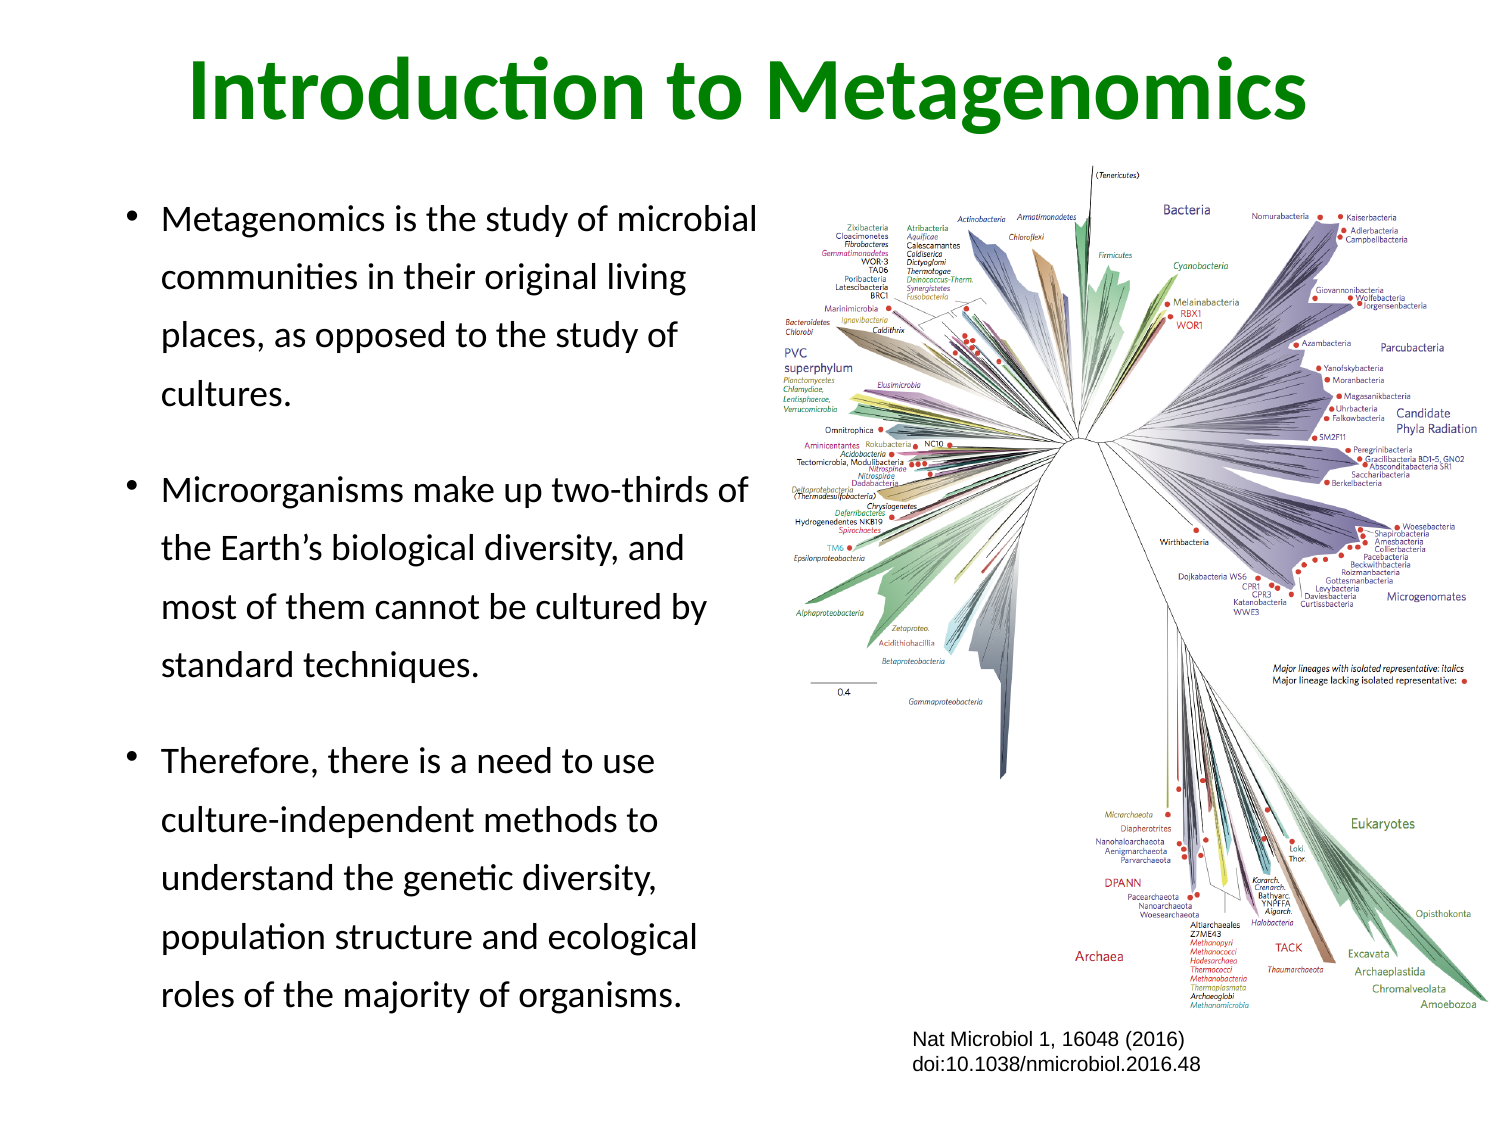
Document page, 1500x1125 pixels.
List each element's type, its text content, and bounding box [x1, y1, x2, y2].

text_box Nat Microbiol 1, 16048 (2016) doi:10.1038/nmicrobiol.2016.48 [897, 1024, 1494, 1125]
text_box Metagenomics is the study of microbial communities in their original living places, as opposed to the study of cultures. Microorganisms make up two-thirds of the Earth’s biological diversity, and most of them cannot be cultured by standard techniques. Therefore, there is a need to use culture-independent methods to understand the genetic diversity, population structure and ecological roles of the majority of organisms. [110, 172, 761, 421]
picture [766, 157, 1499, 1019]
text_box Introduction to Metagenomics [73, 45, 1424, 149]
